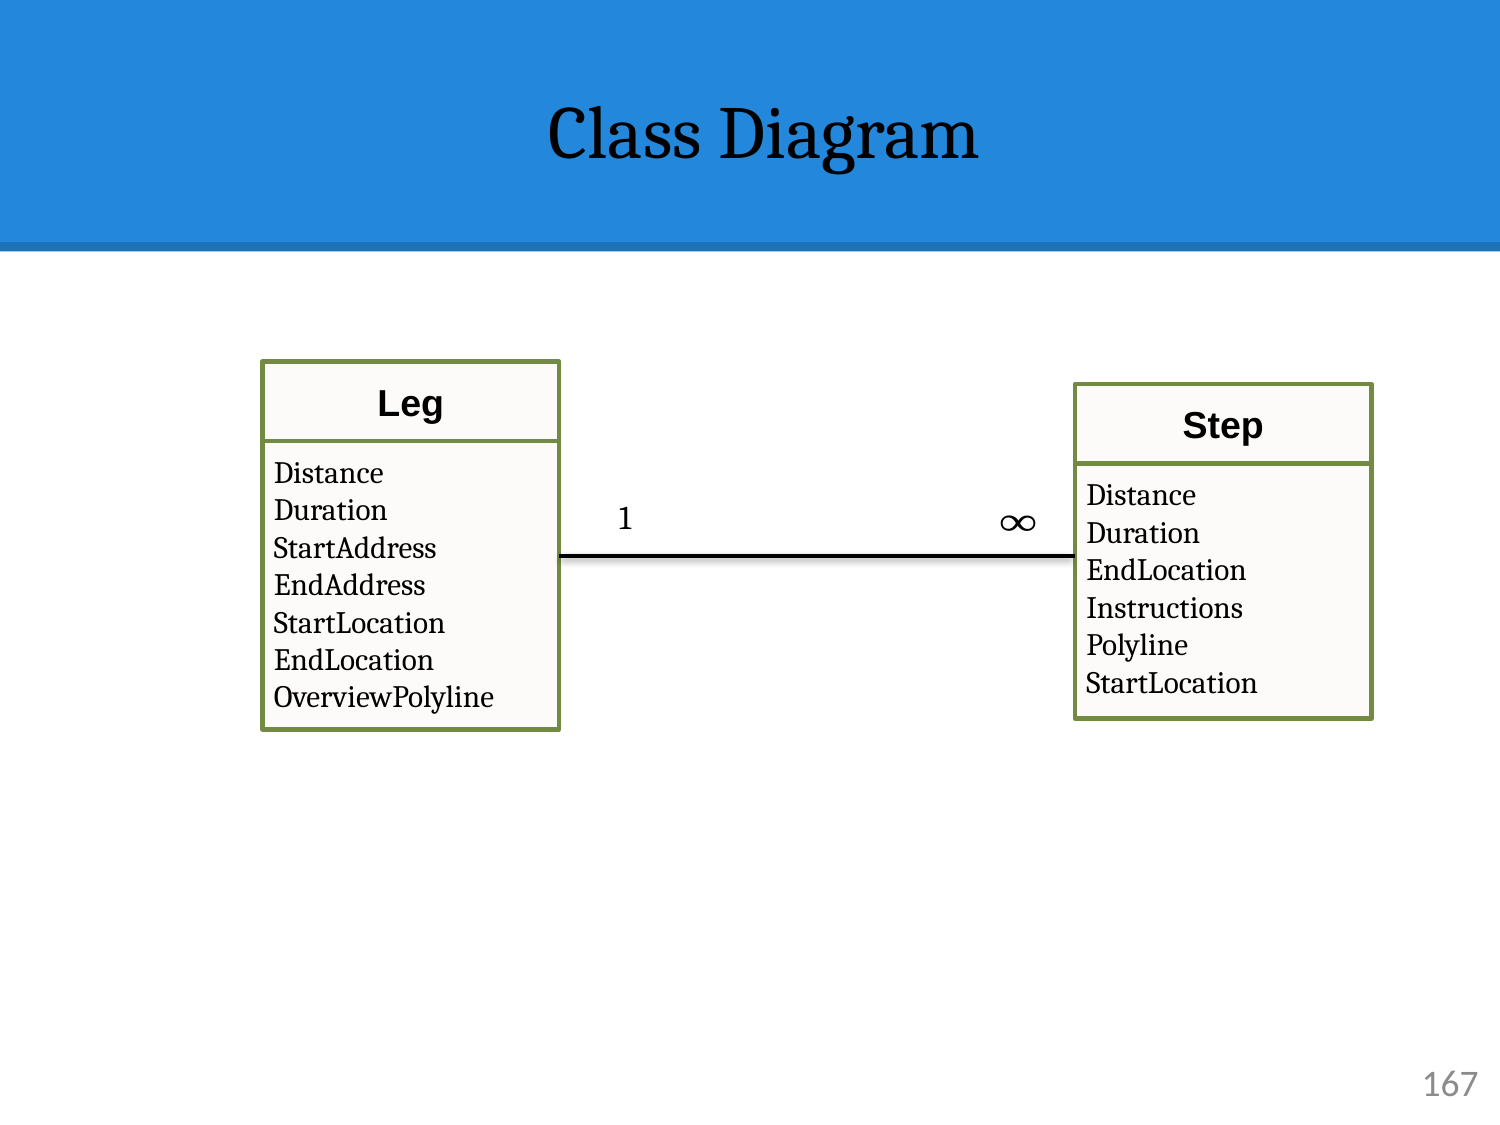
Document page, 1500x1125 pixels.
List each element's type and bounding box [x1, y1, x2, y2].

slide_number [1403, 1038, 1494, 1125]
text_box [604, 488, 647, 544]
title [36, 50, 1494, 189]
text_box [262, 361, 1372, 730]
